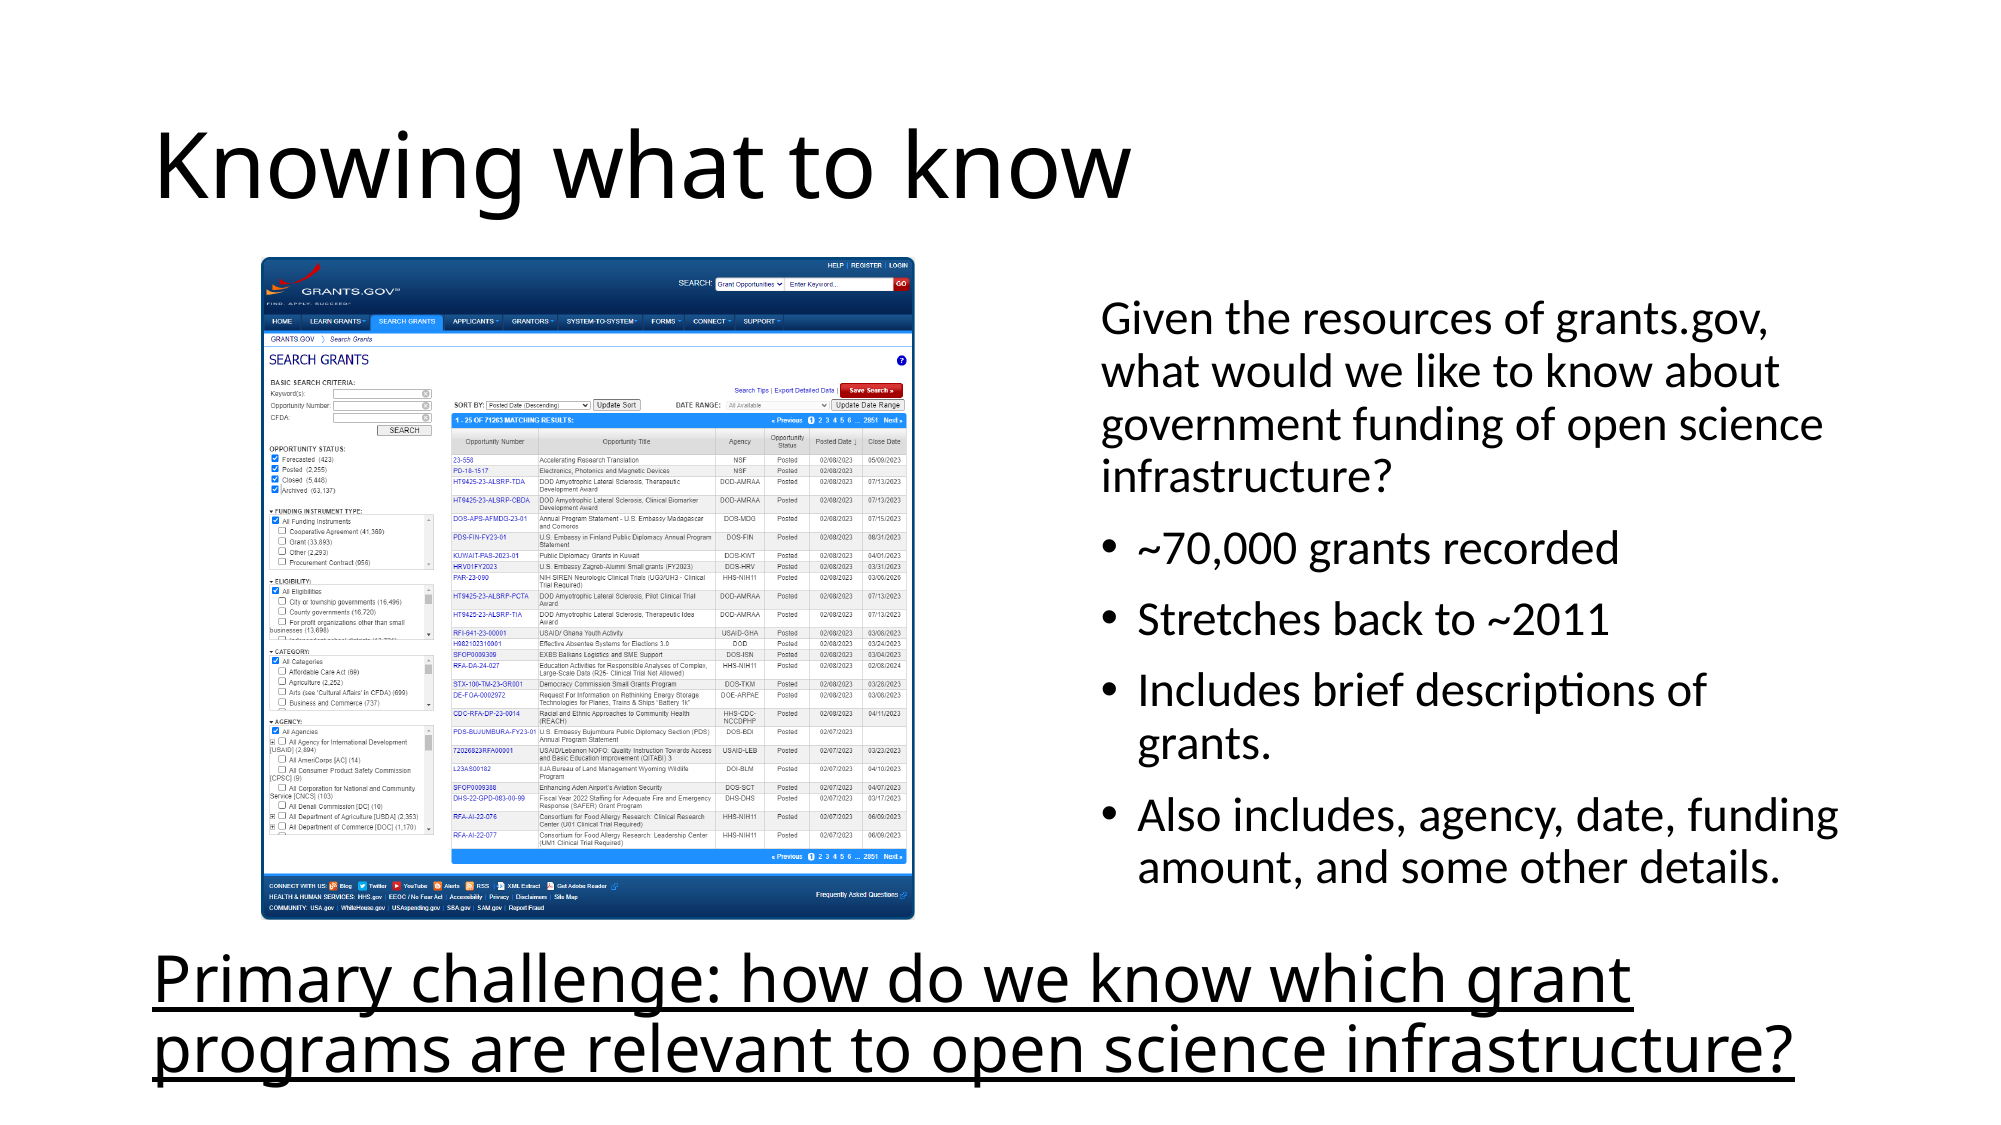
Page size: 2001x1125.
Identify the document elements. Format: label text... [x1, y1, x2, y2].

text_box Primary challenge: how do we know which grant programs are relevant to open science infrastructure? [137, 907, 1863, 1125]
list Given the resources of grants.gov, what would we like to know about government funding of open science infrastructure? ~70,000 grants recorded Stretches back to ~2011 Includes brief descriptions of grants. Also includes, agency, date, funding amount, and some other details. [1085, 267, 1863, 907]
title Knowing what to know [137, 59, 1863, 278]
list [261, 257, 915, 920]
